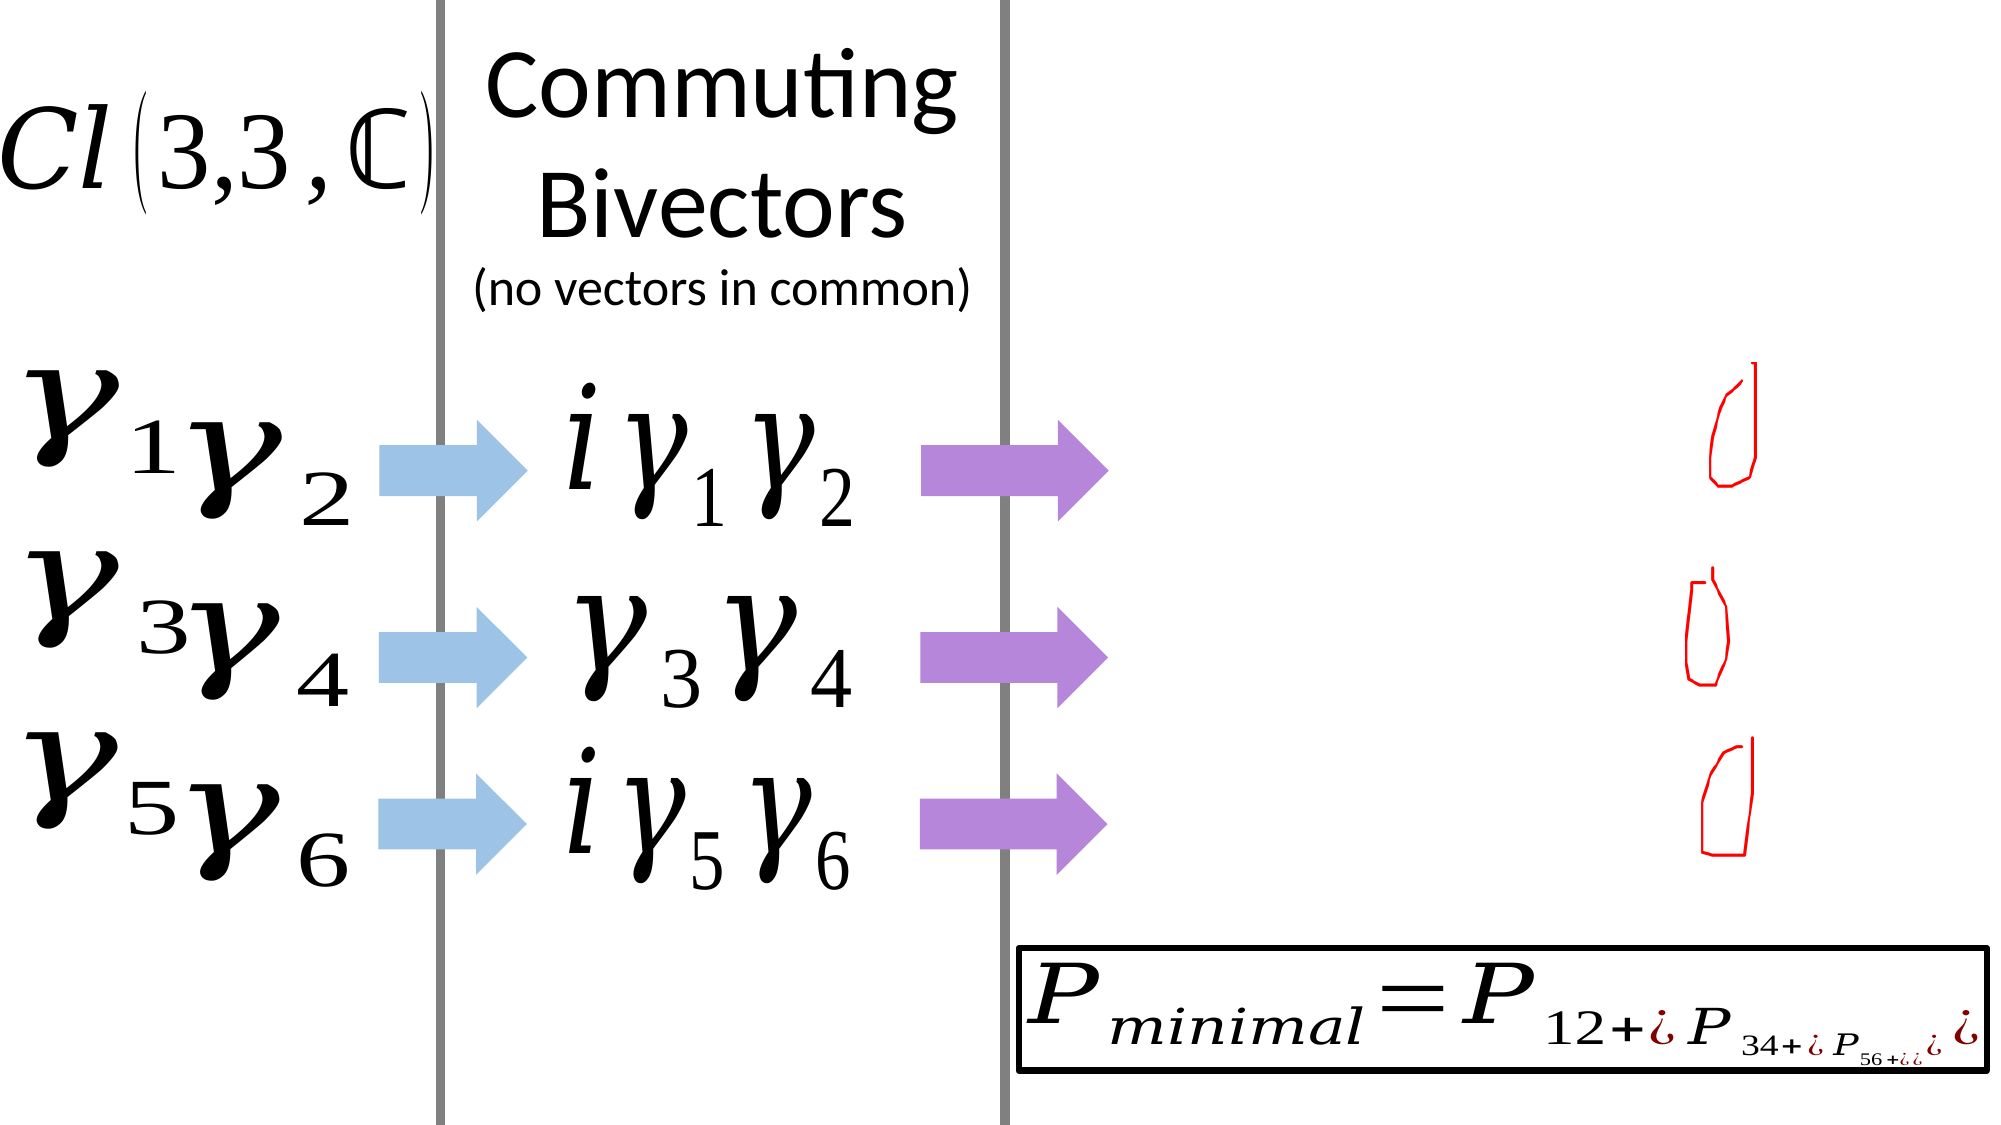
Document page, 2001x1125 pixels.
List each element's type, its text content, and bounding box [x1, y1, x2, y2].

text_box (no vectors in common) [453, 246, 992, 324]
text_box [919, 725, 2000, 909]
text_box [8, 323, 350, 543]
text_box Commuting Bivectors [462, 10, 982, 246]
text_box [378, 362, 856, 909]
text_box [920, 544, 2000, 725]
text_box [921, 362, 2000, 544]
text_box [10, 504, 352, 723]
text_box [8, 685, 350, 904]
